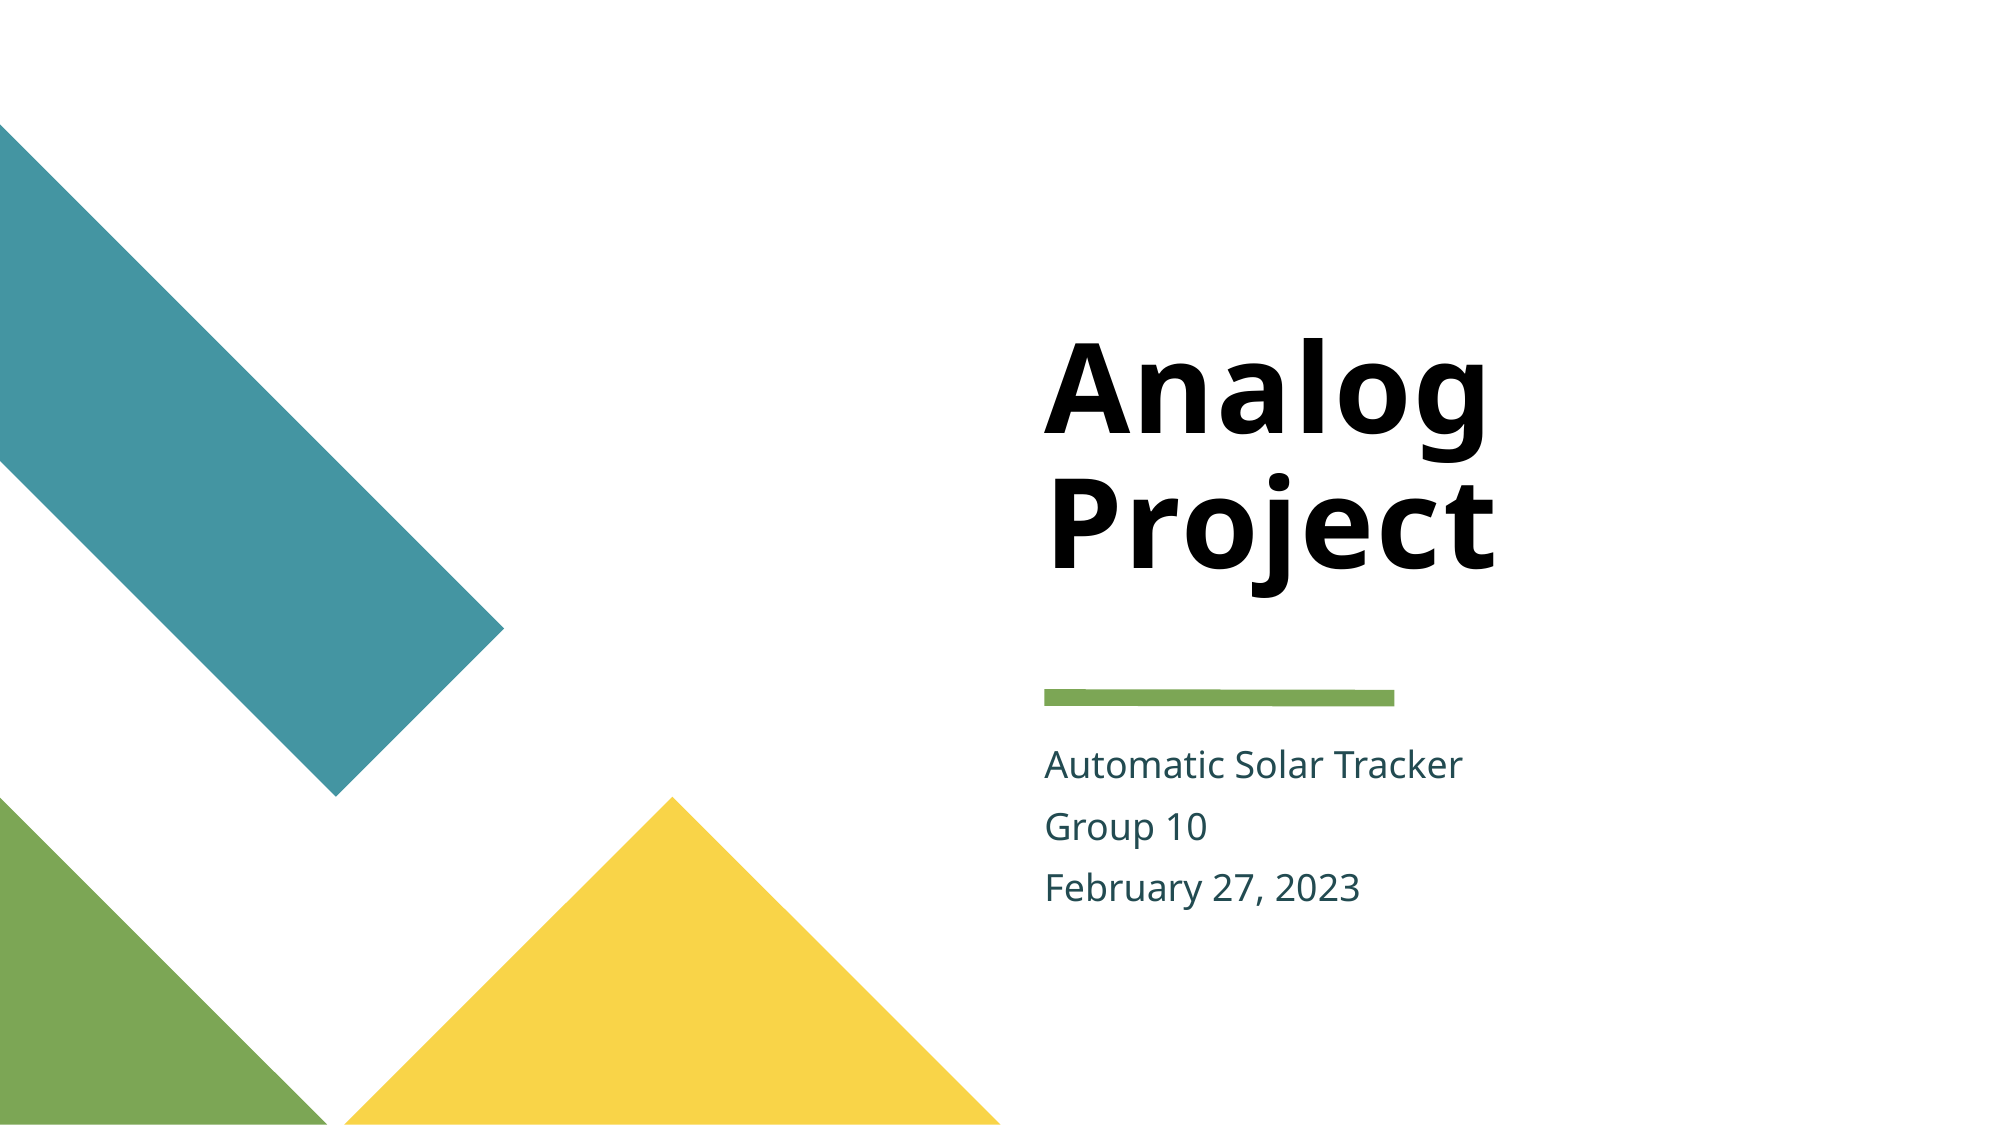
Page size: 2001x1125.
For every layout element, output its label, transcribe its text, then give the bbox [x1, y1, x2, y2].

list Automatic Solar Tracker Group 10 February 27, 2023 [1044, 746, 1946, 903]
title Analog Project [1044, 347, 1946, 596]
